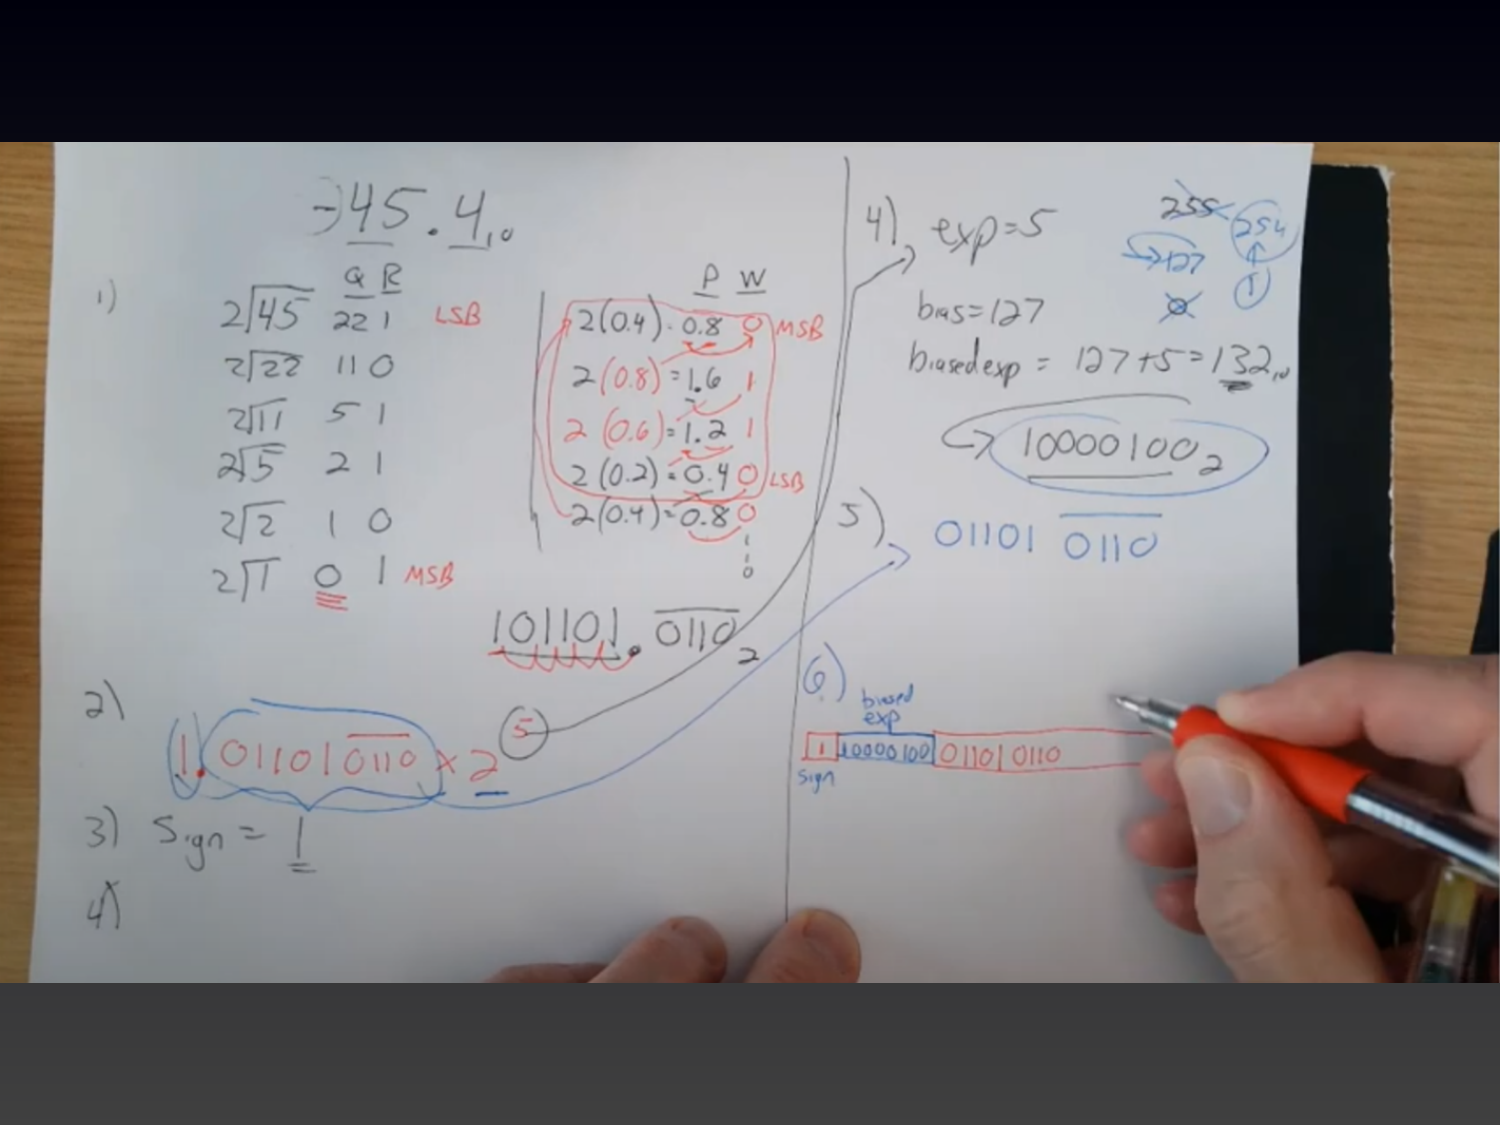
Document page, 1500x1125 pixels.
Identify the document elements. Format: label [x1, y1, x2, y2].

picture [0, 142, 1500, 983]
